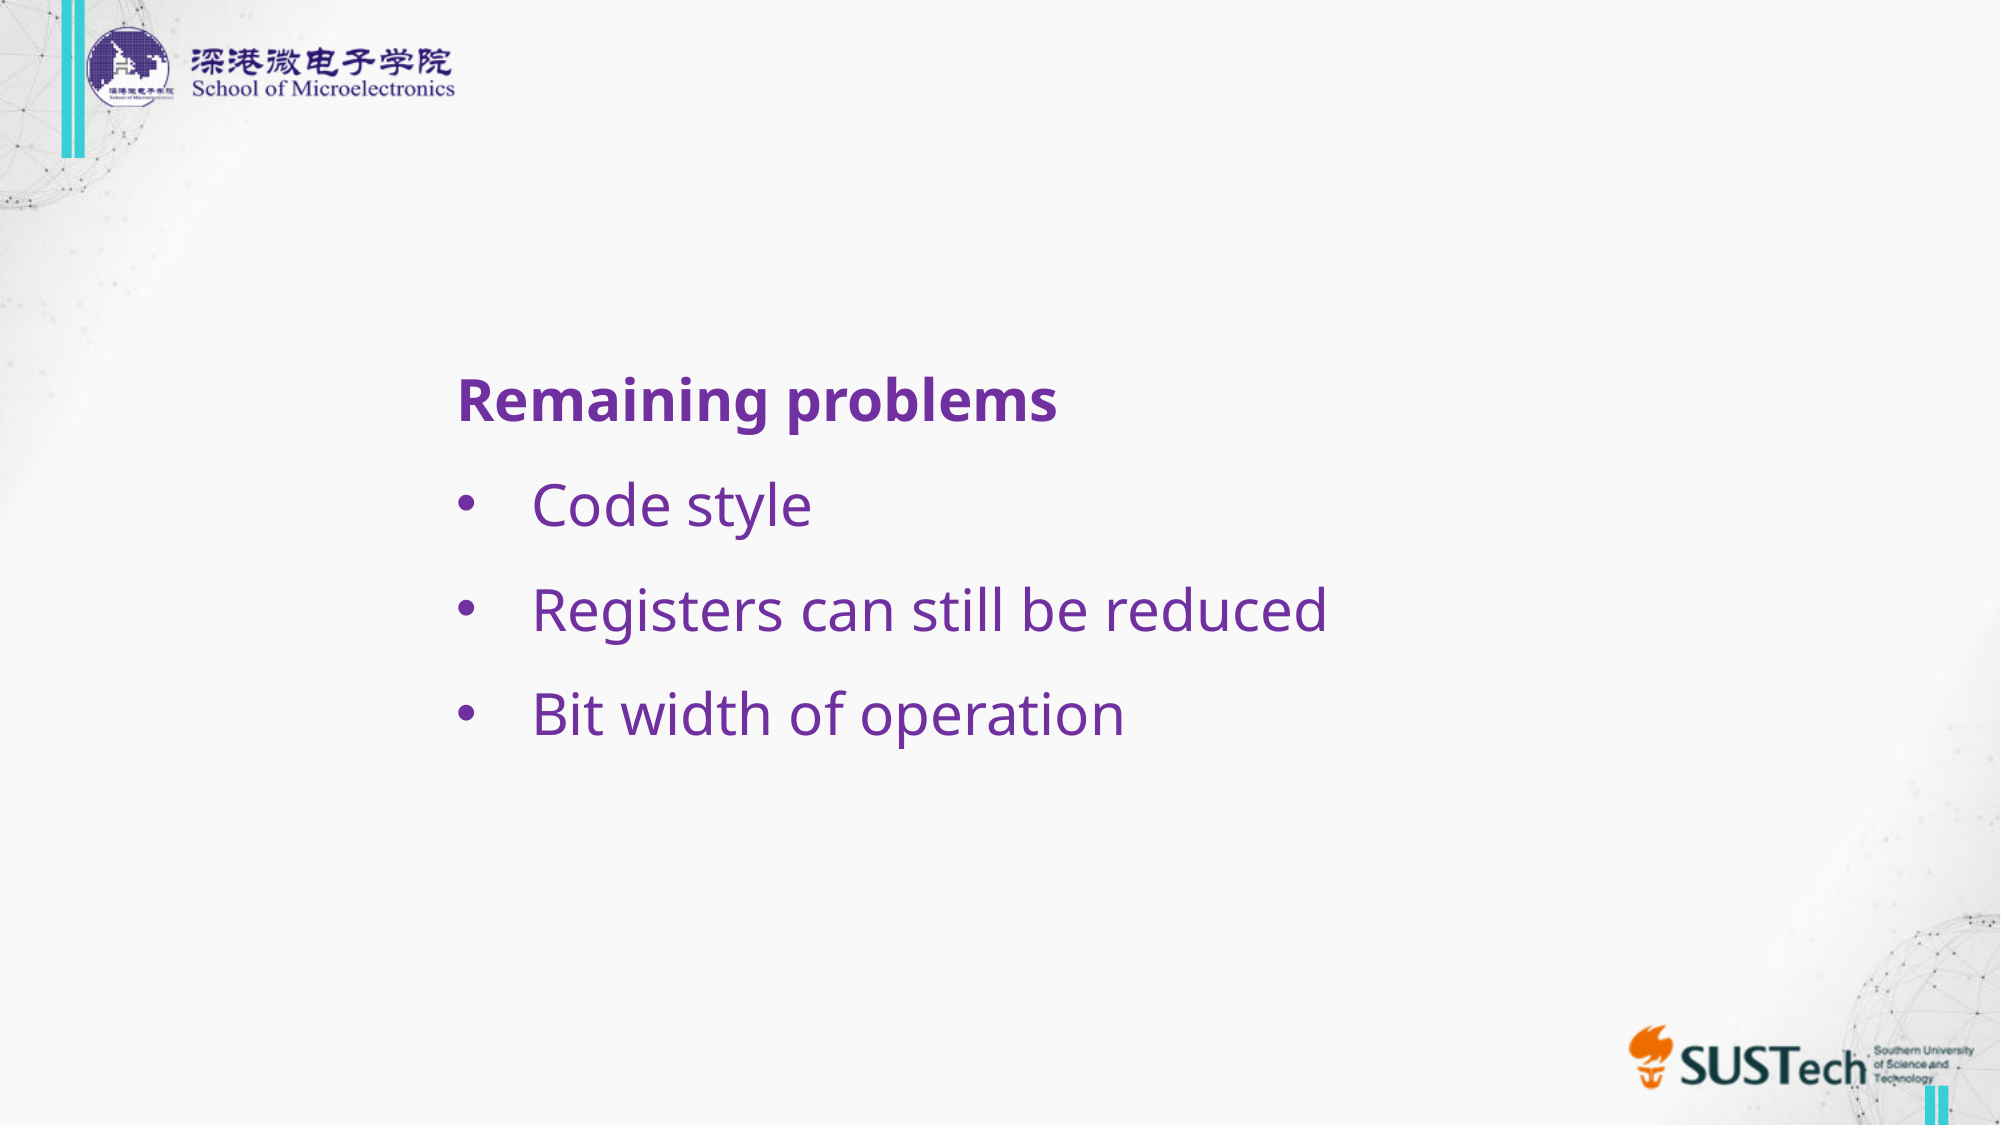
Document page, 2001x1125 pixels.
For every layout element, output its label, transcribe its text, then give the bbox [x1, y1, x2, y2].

text_box Remaining problems Code style Registers can still be reduced Bit width of operation [441, 320, 1344, 755]
picture [0, 0, 2001, 1125]
